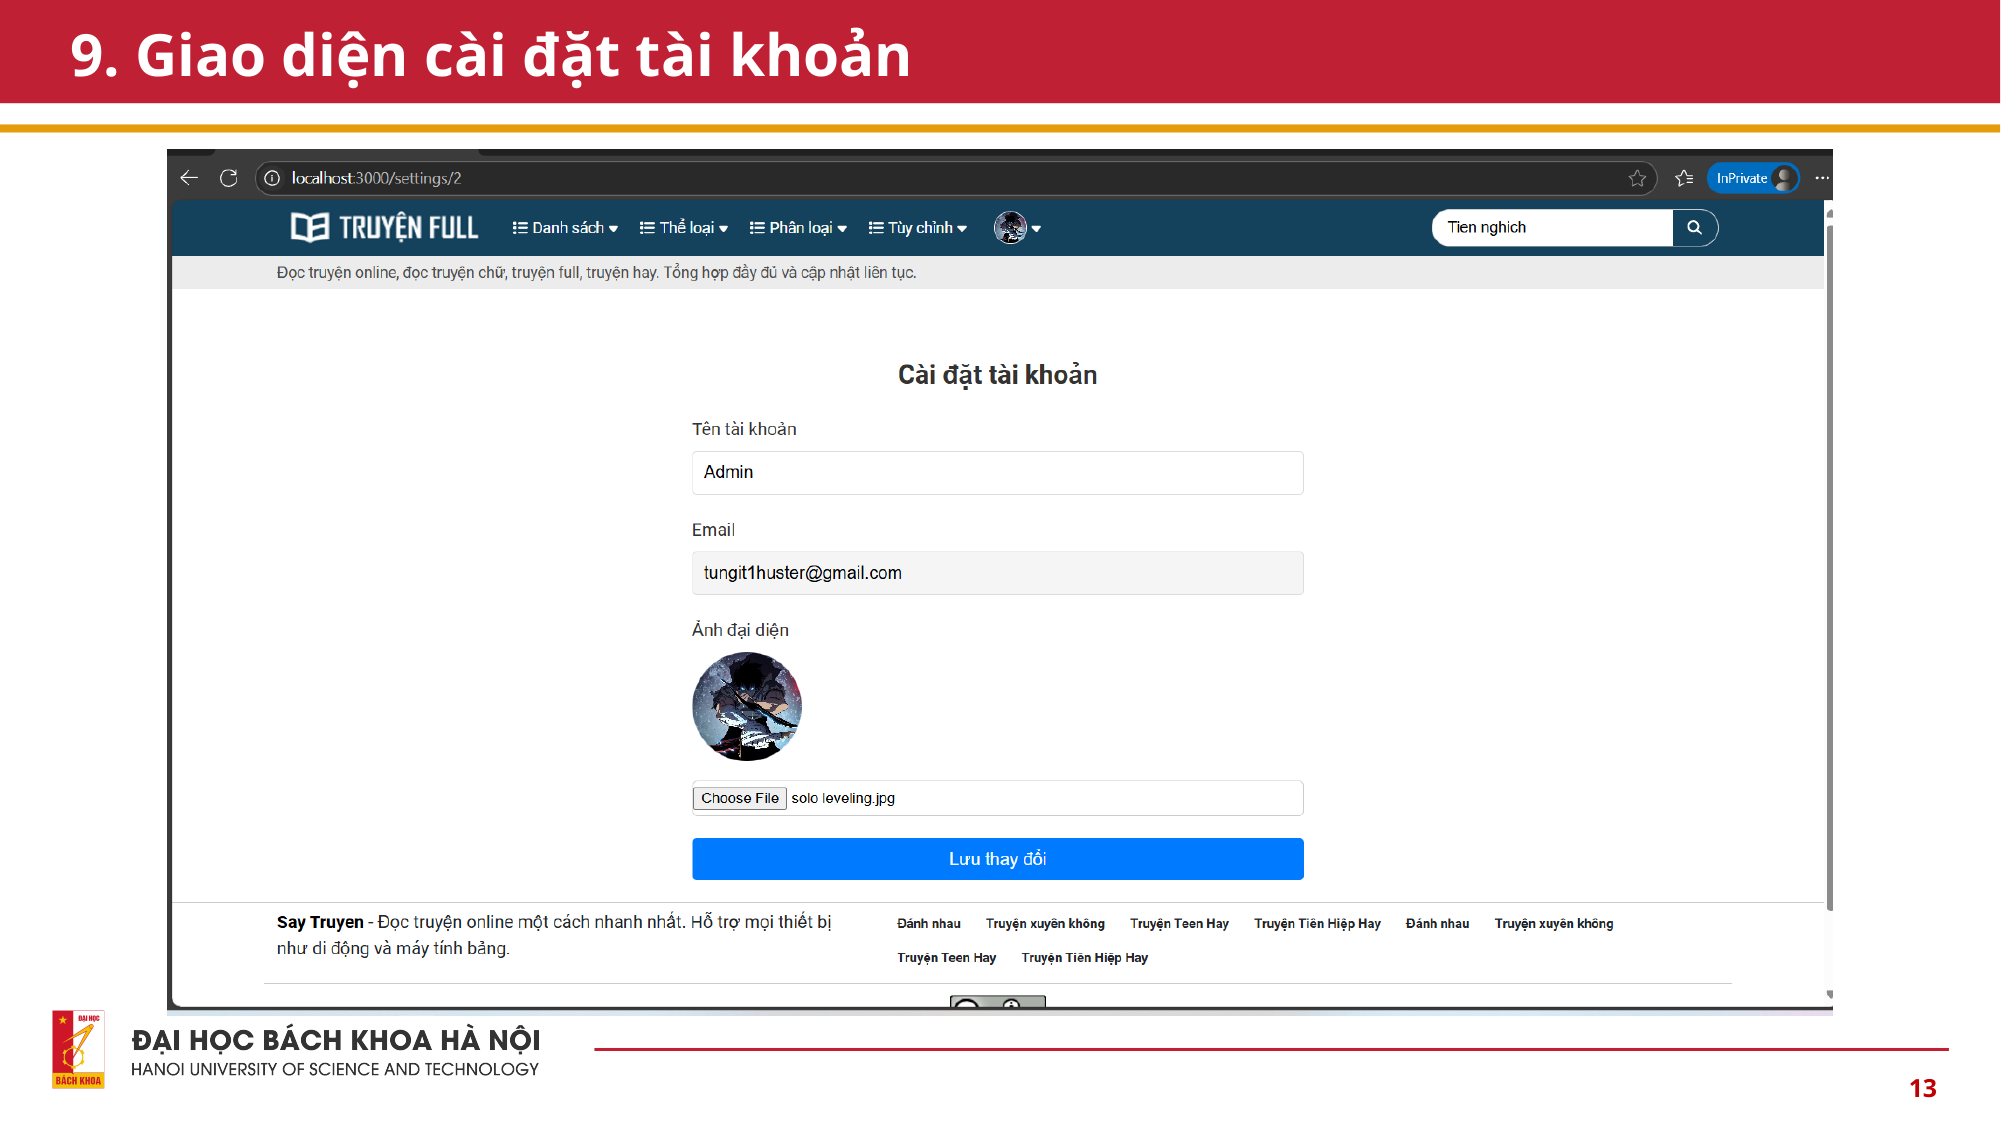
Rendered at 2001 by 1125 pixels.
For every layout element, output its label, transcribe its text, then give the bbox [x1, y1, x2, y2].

picture [0, 0, 2001, 1125]
slide_number 13 [1502, 1065, 1953, 1125]
title 9. Giao diện cài đặt tài khoản [55, 18, 1945, 90]
